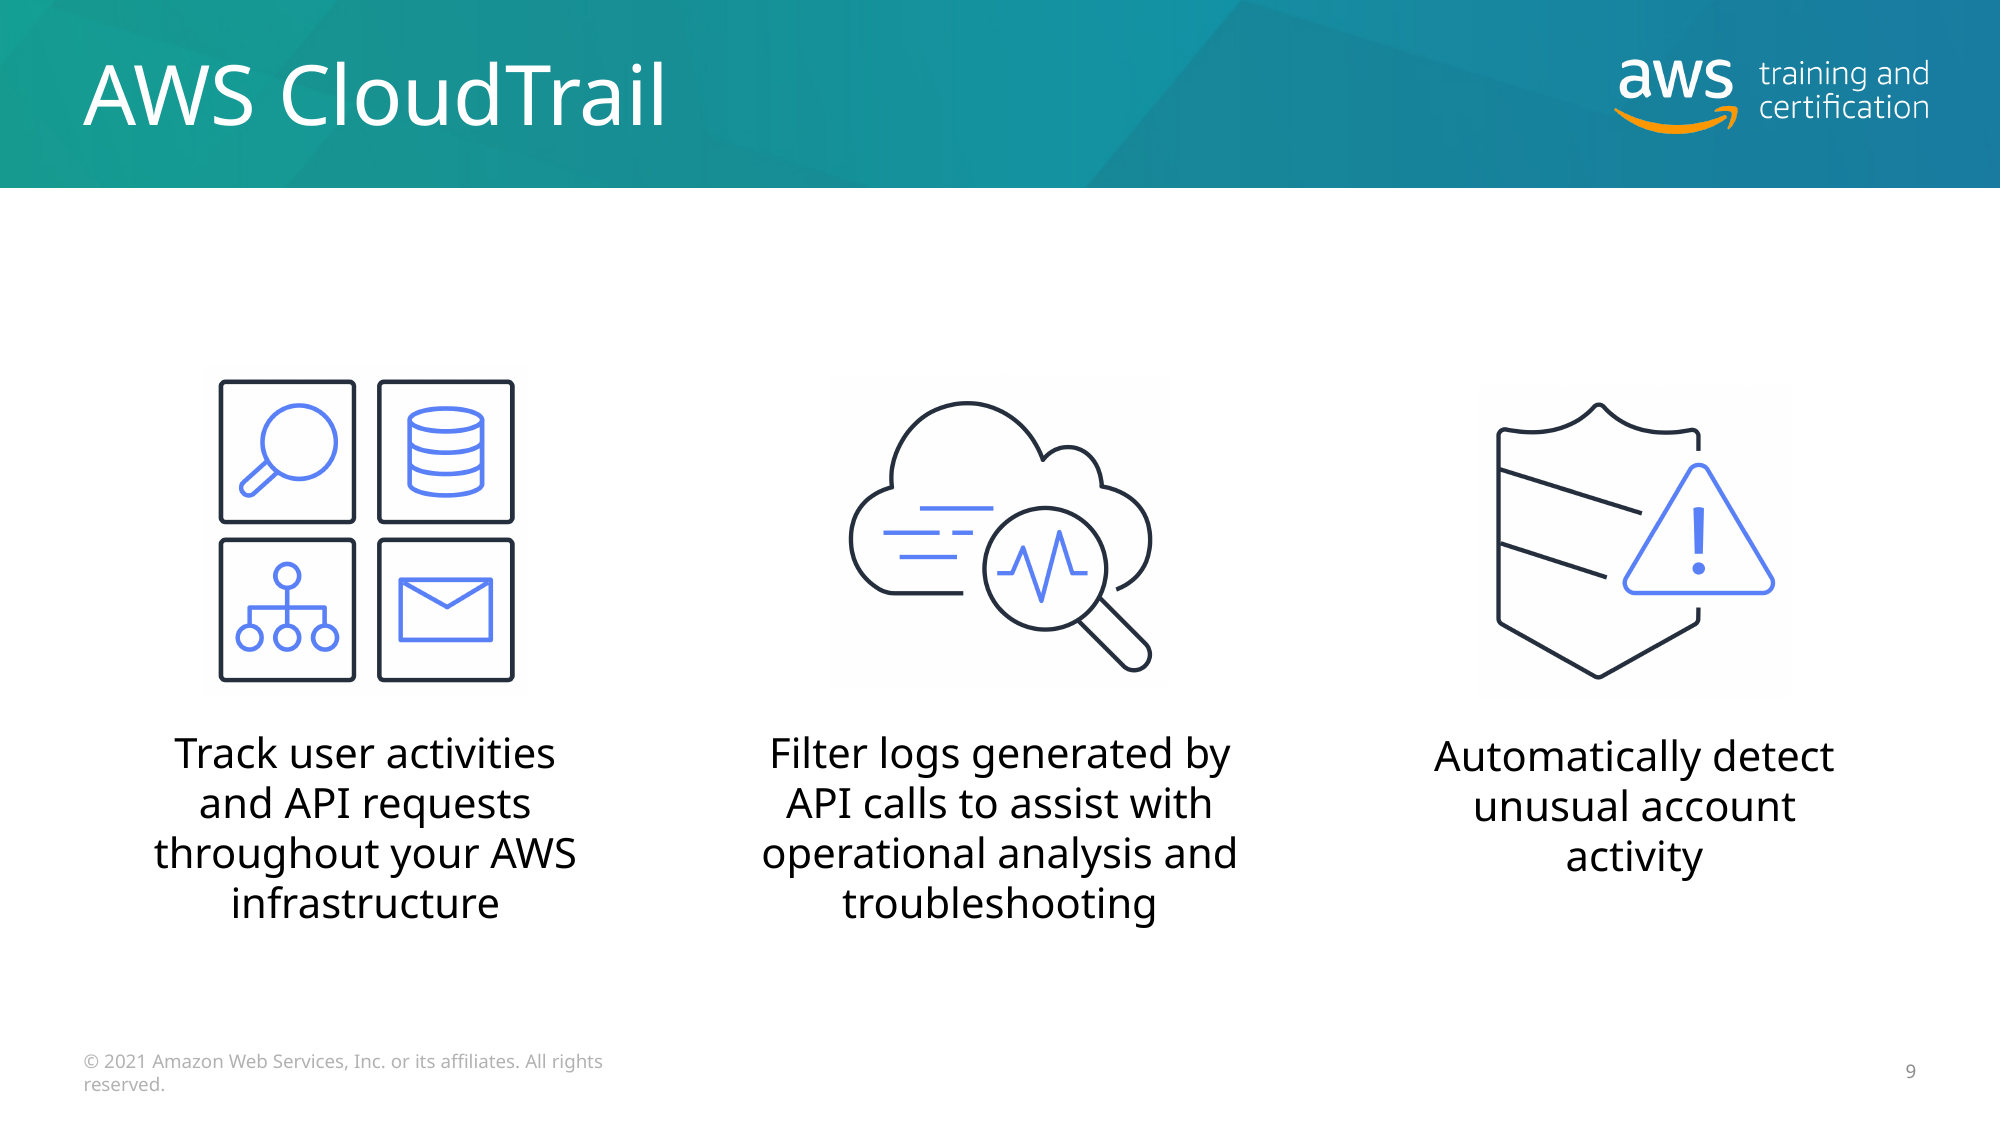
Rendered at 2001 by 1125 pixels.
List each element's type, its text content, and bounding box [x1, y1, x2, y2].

text_box Automatically detect unusual account activity [1392, 722, 1877, 888]
picture [204, 365, 527, 696]
picture [1478, 386, 1791, 699]
slide_number 9 [1481, 1042, 1932, 1103]
text_box Track user activities and API requests throughout your AWS infrastructure [123, 719, 607, 935]
picture [0, 0, 2000, 188]
text_box Filter logs generated by API calls to assist with operational analysis and troubleshooting [741, 719, 1259, 935]
footer © 2021 Amazon Web Services, Inc. or its affiliates. All rights reserved. [68, 1042, 682, 1103]
picture [829, 374, 1171, 687]
title AWS CloudTrail [68, 59, 1551, 138]
